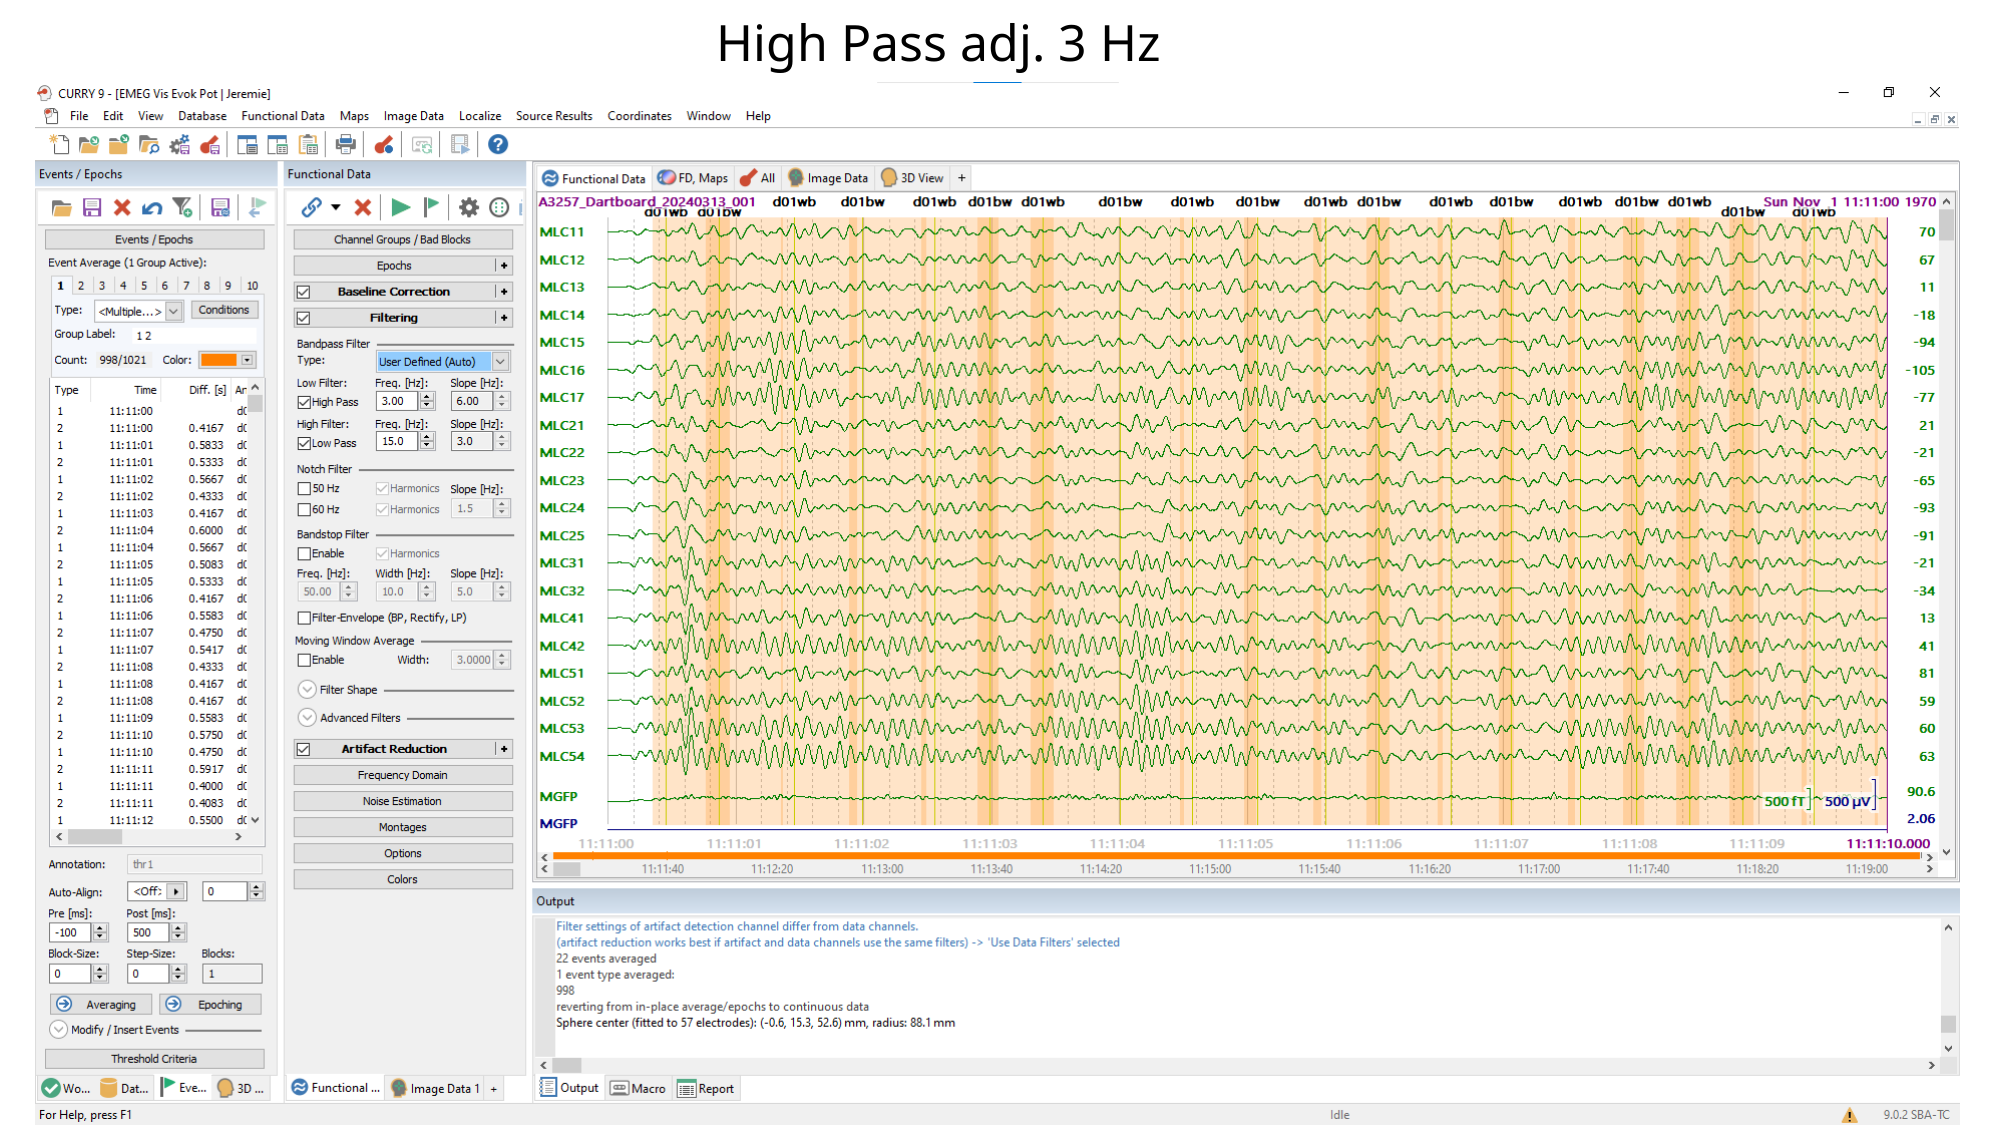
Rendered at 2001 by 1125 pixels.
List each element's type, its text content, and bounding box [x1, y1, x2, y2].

picture [35, 82, 1960, 1125]
title High Pass adj. 3 Hz [701, 0, 1358, 82]
